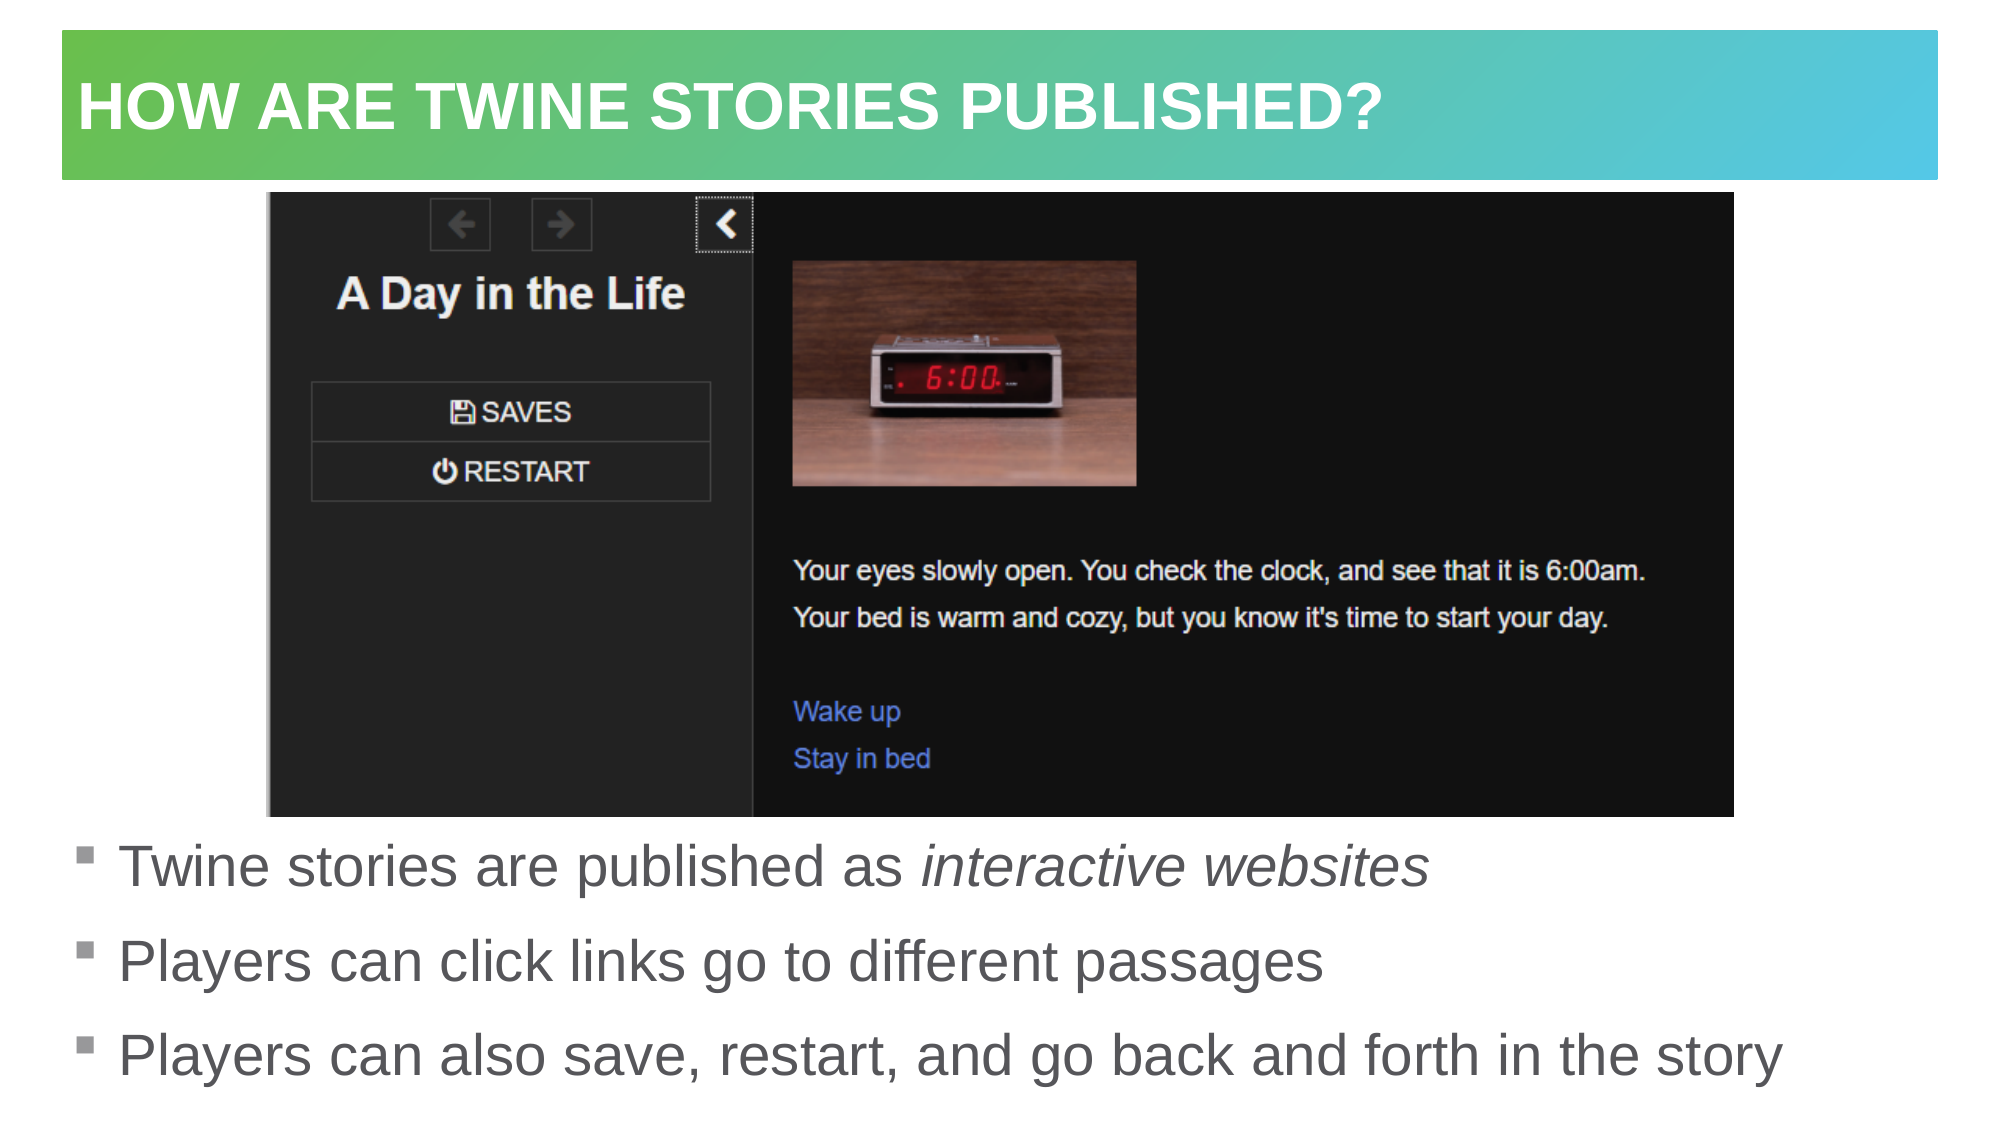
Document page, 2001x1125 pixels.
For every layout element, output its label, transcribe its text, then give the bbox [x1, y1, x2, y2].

picture [266, 192, 1734, 817]
title How are twine stories published? [62, 29, 1938, 180]
list Twine stories are published as interactive websites Players can click links go to different passages Players can also save, restart, and go back and forth in the story [62, 827, 1938, 1107]
